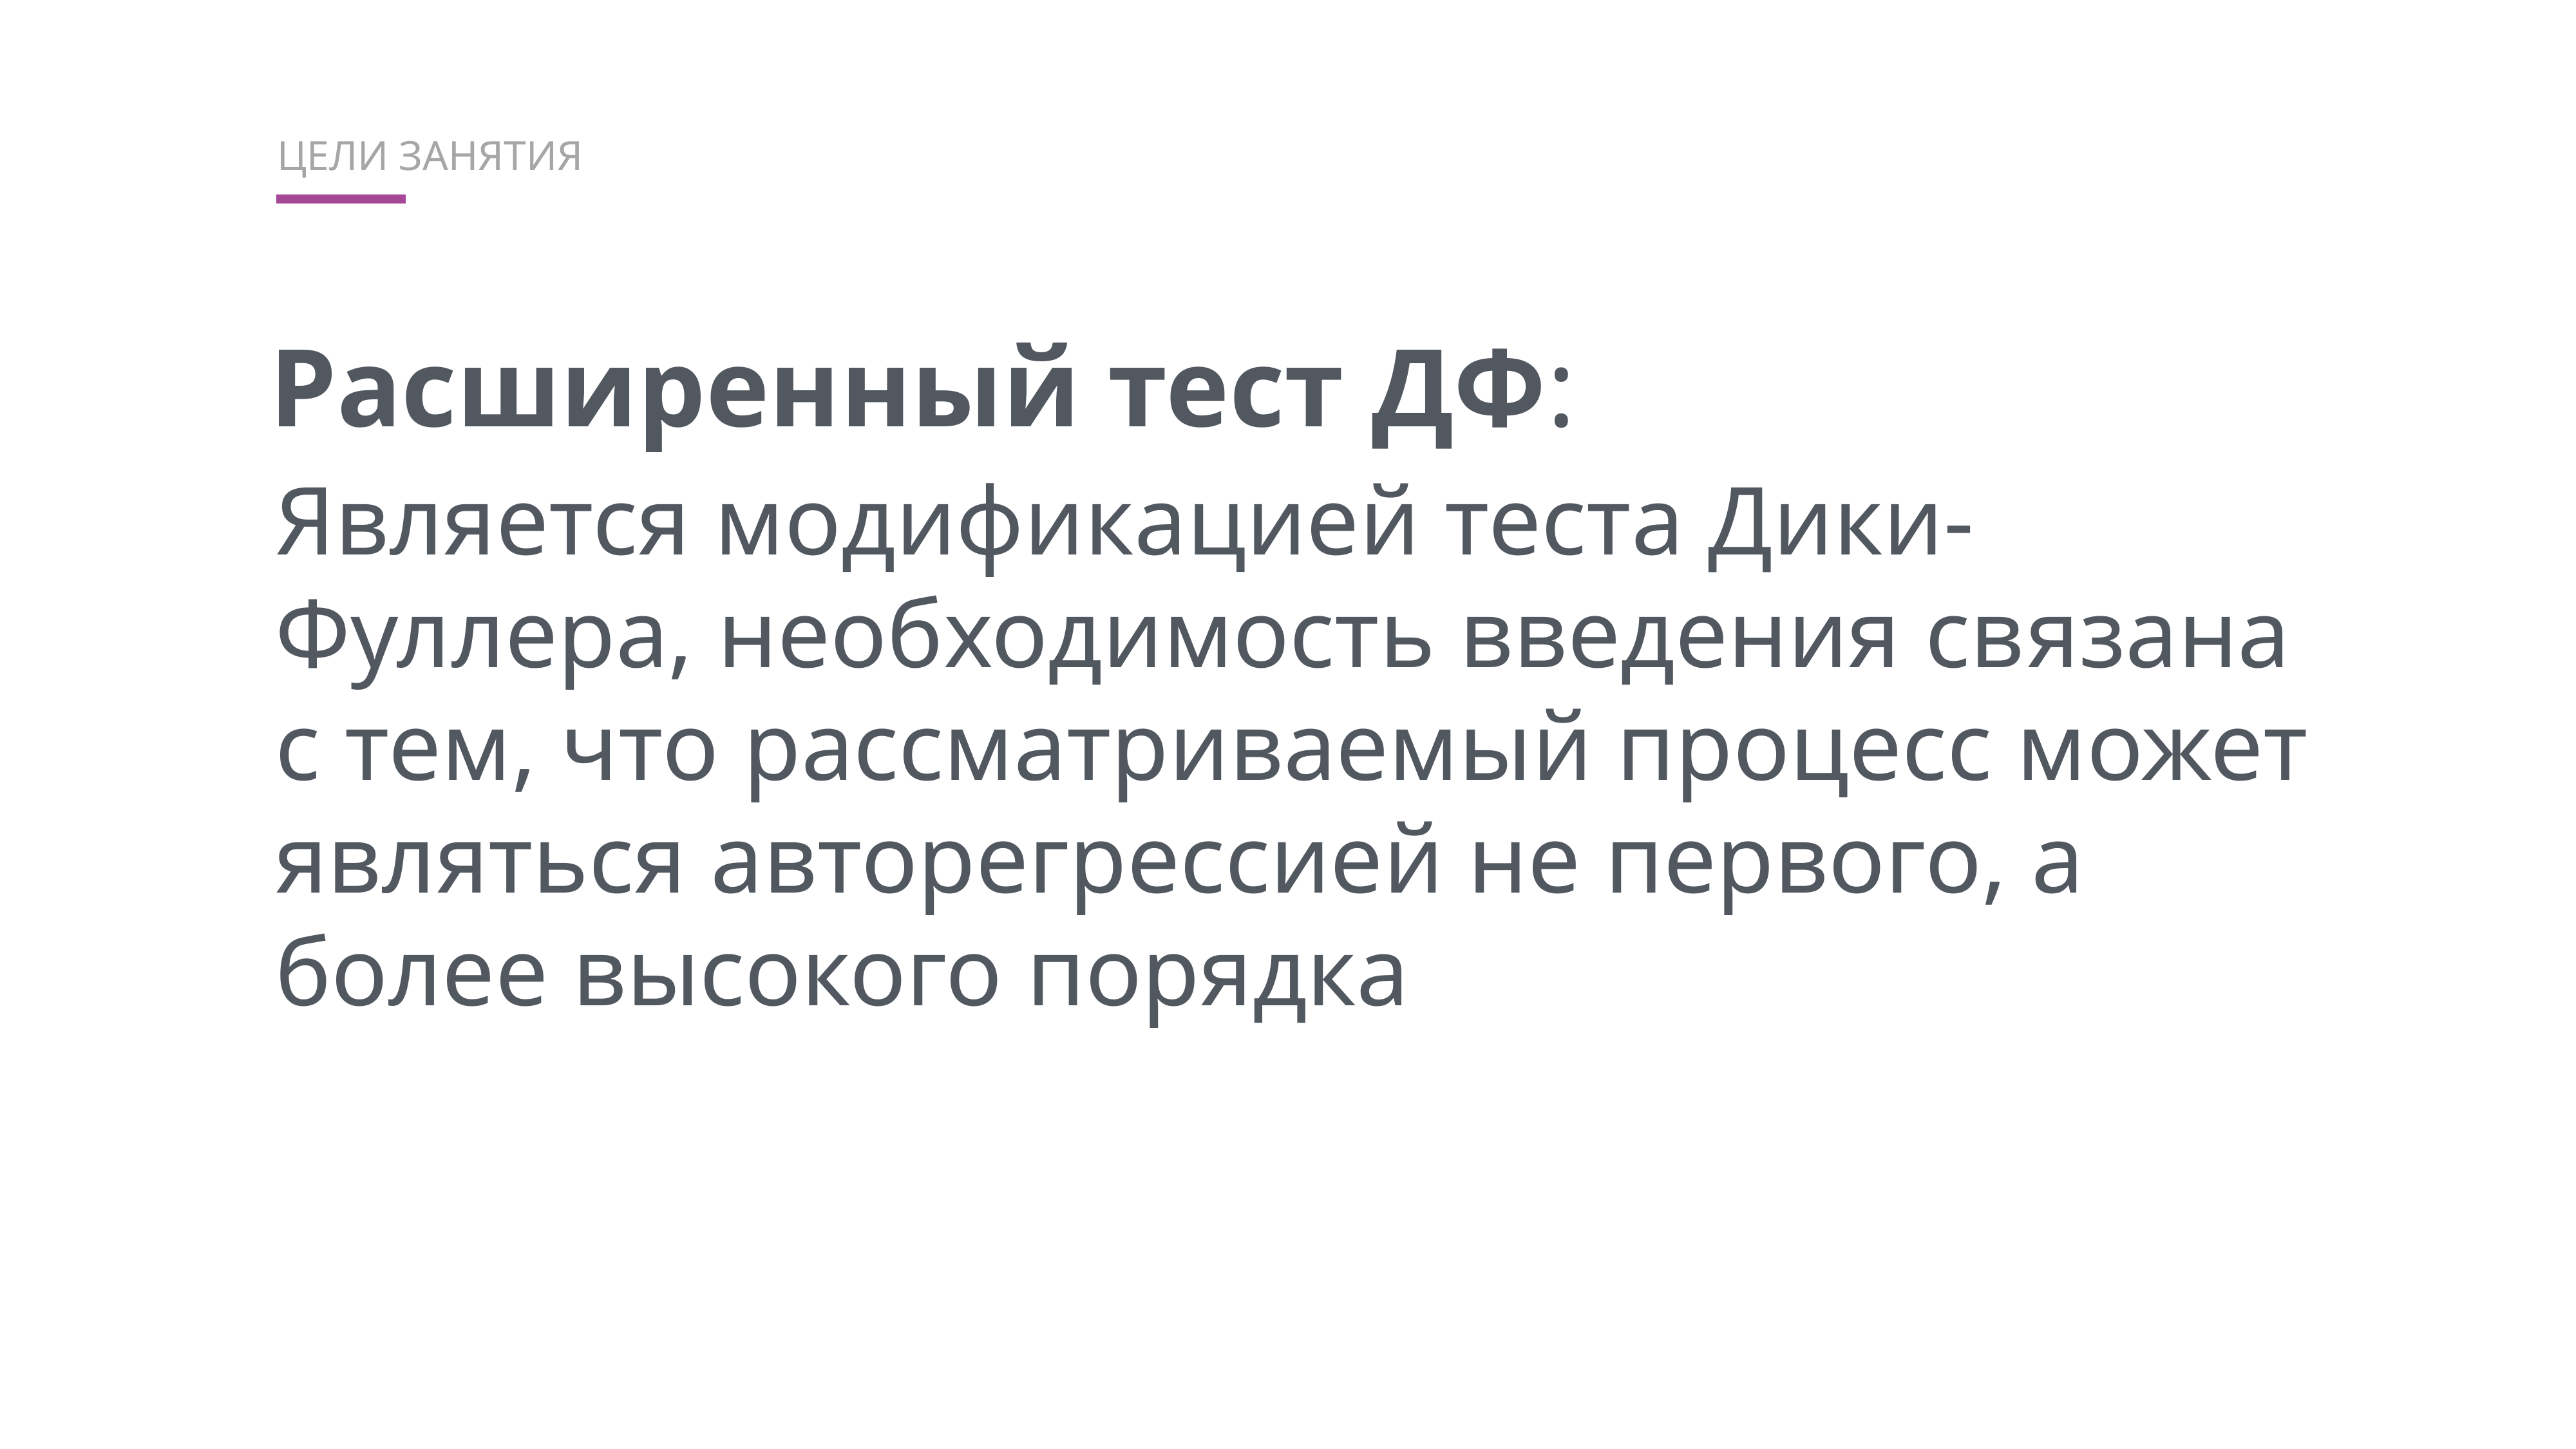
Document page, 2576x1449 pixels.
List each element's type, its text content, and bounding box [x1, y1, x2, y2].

text_box Расширенный тест ДФ: [264, 275, 2311, 456]
text_box Является модификацией теста Дики-Фуллера, необходимость введения связана с тем, что рассматриваемый процесс может являться авторегрессией не первого, а более высокого порядка [269, 455, 2316, 833]
text_box ЦЕЛИ ЗАНЯТИЯ [272, 109, 2318, 178]
